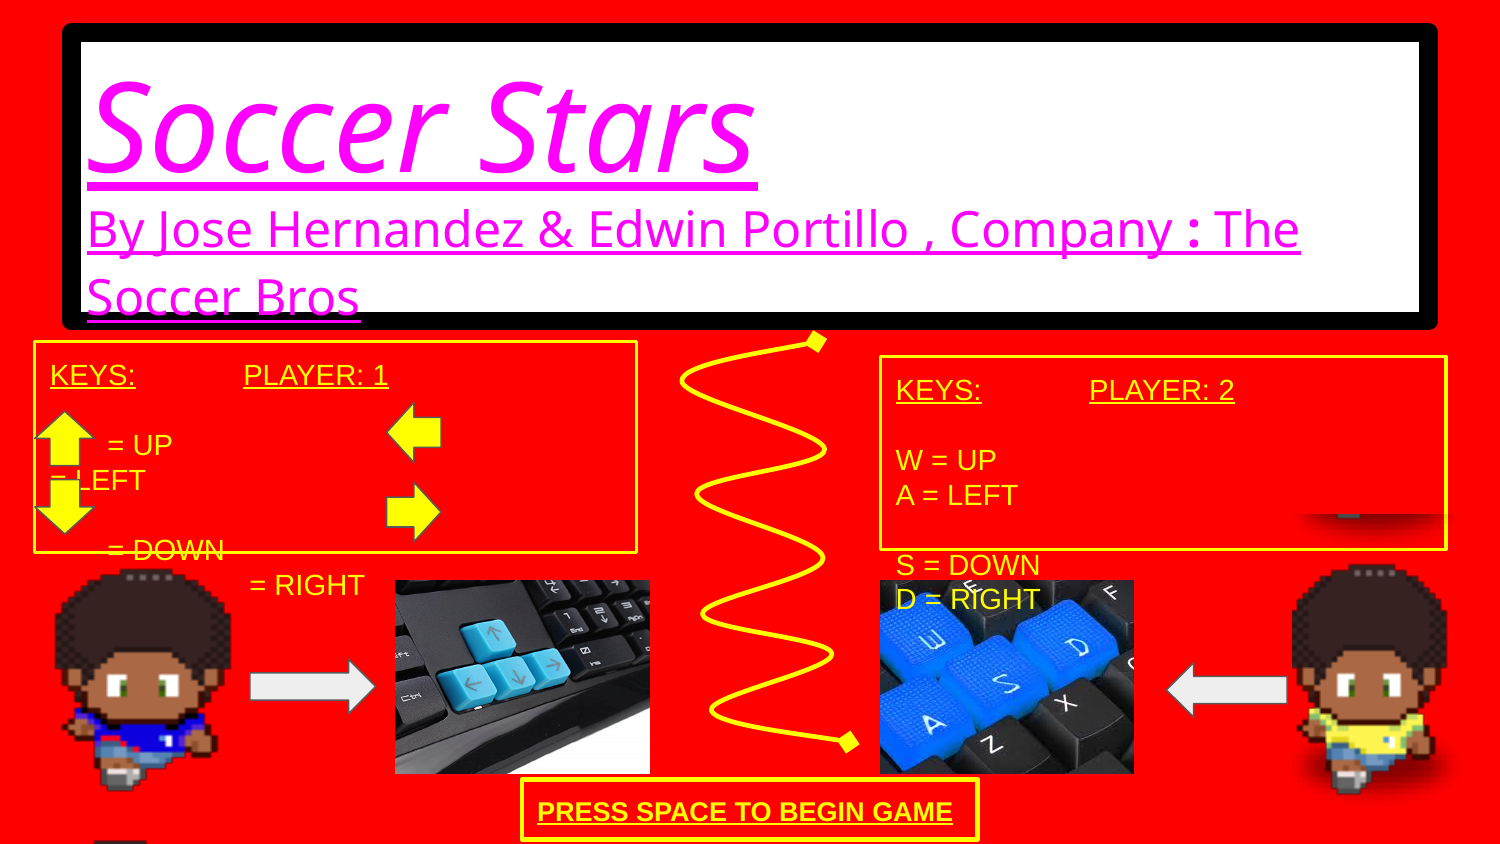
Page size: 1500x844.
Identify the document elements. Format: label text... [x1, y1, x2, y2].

text_box [681, 331, 859, 753]
picture [1291, 514, 1477, 840]
picture [395, 580, 650, 774]
title Soccer Stars By Jose Hernandez & Edwin Portillo , Company : The Soccer Bros [71, 32, 1429, 322]
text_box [880, 355, 1447, 774]
text_box PRESS SPACE TO BEGIN GAME [643, 779, 978, 840]
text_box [26, 341, 637, 844]
